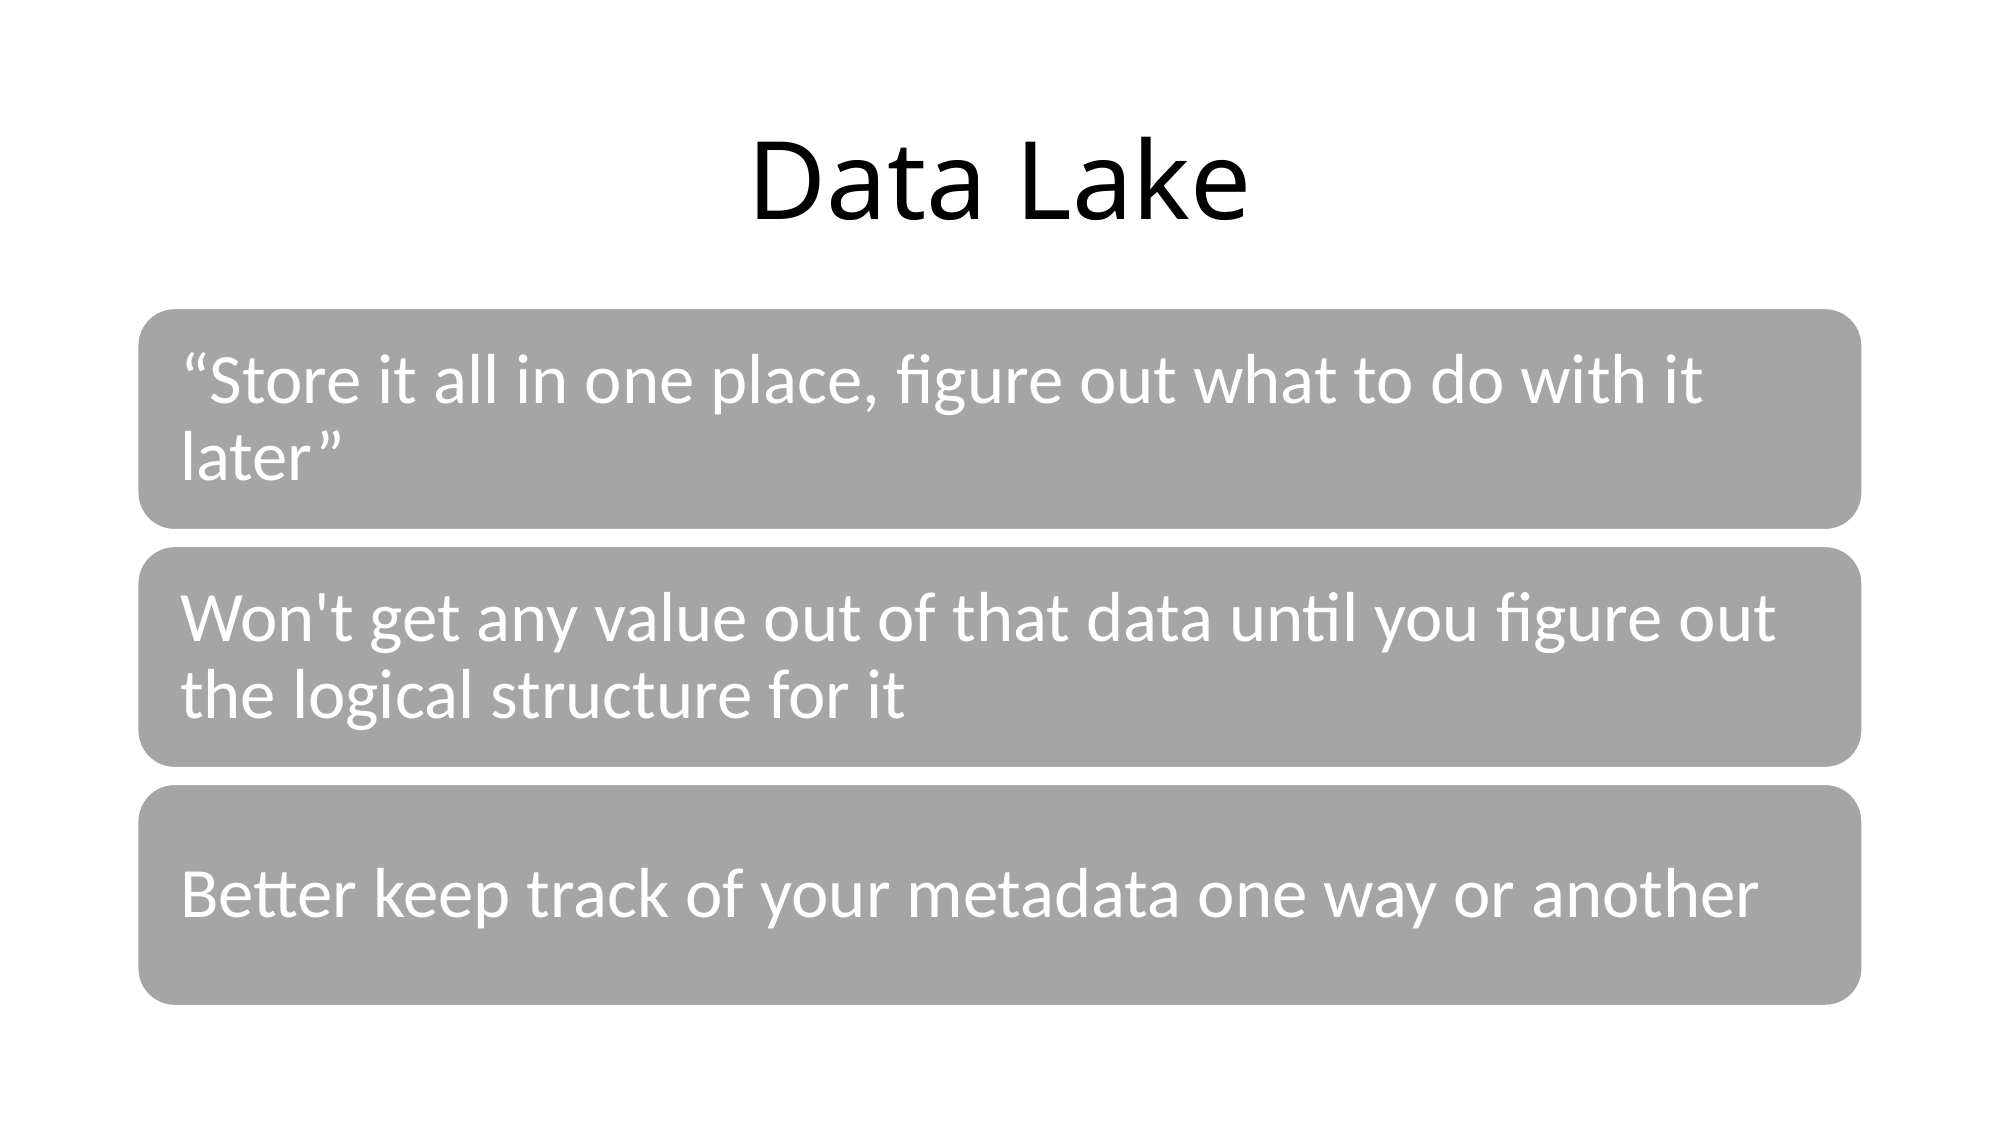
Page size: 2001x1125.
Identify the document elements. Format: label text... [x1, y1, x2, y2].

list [137, 299, 1863, 1014]
title Data Lake [137, 91, 1863, 278]
